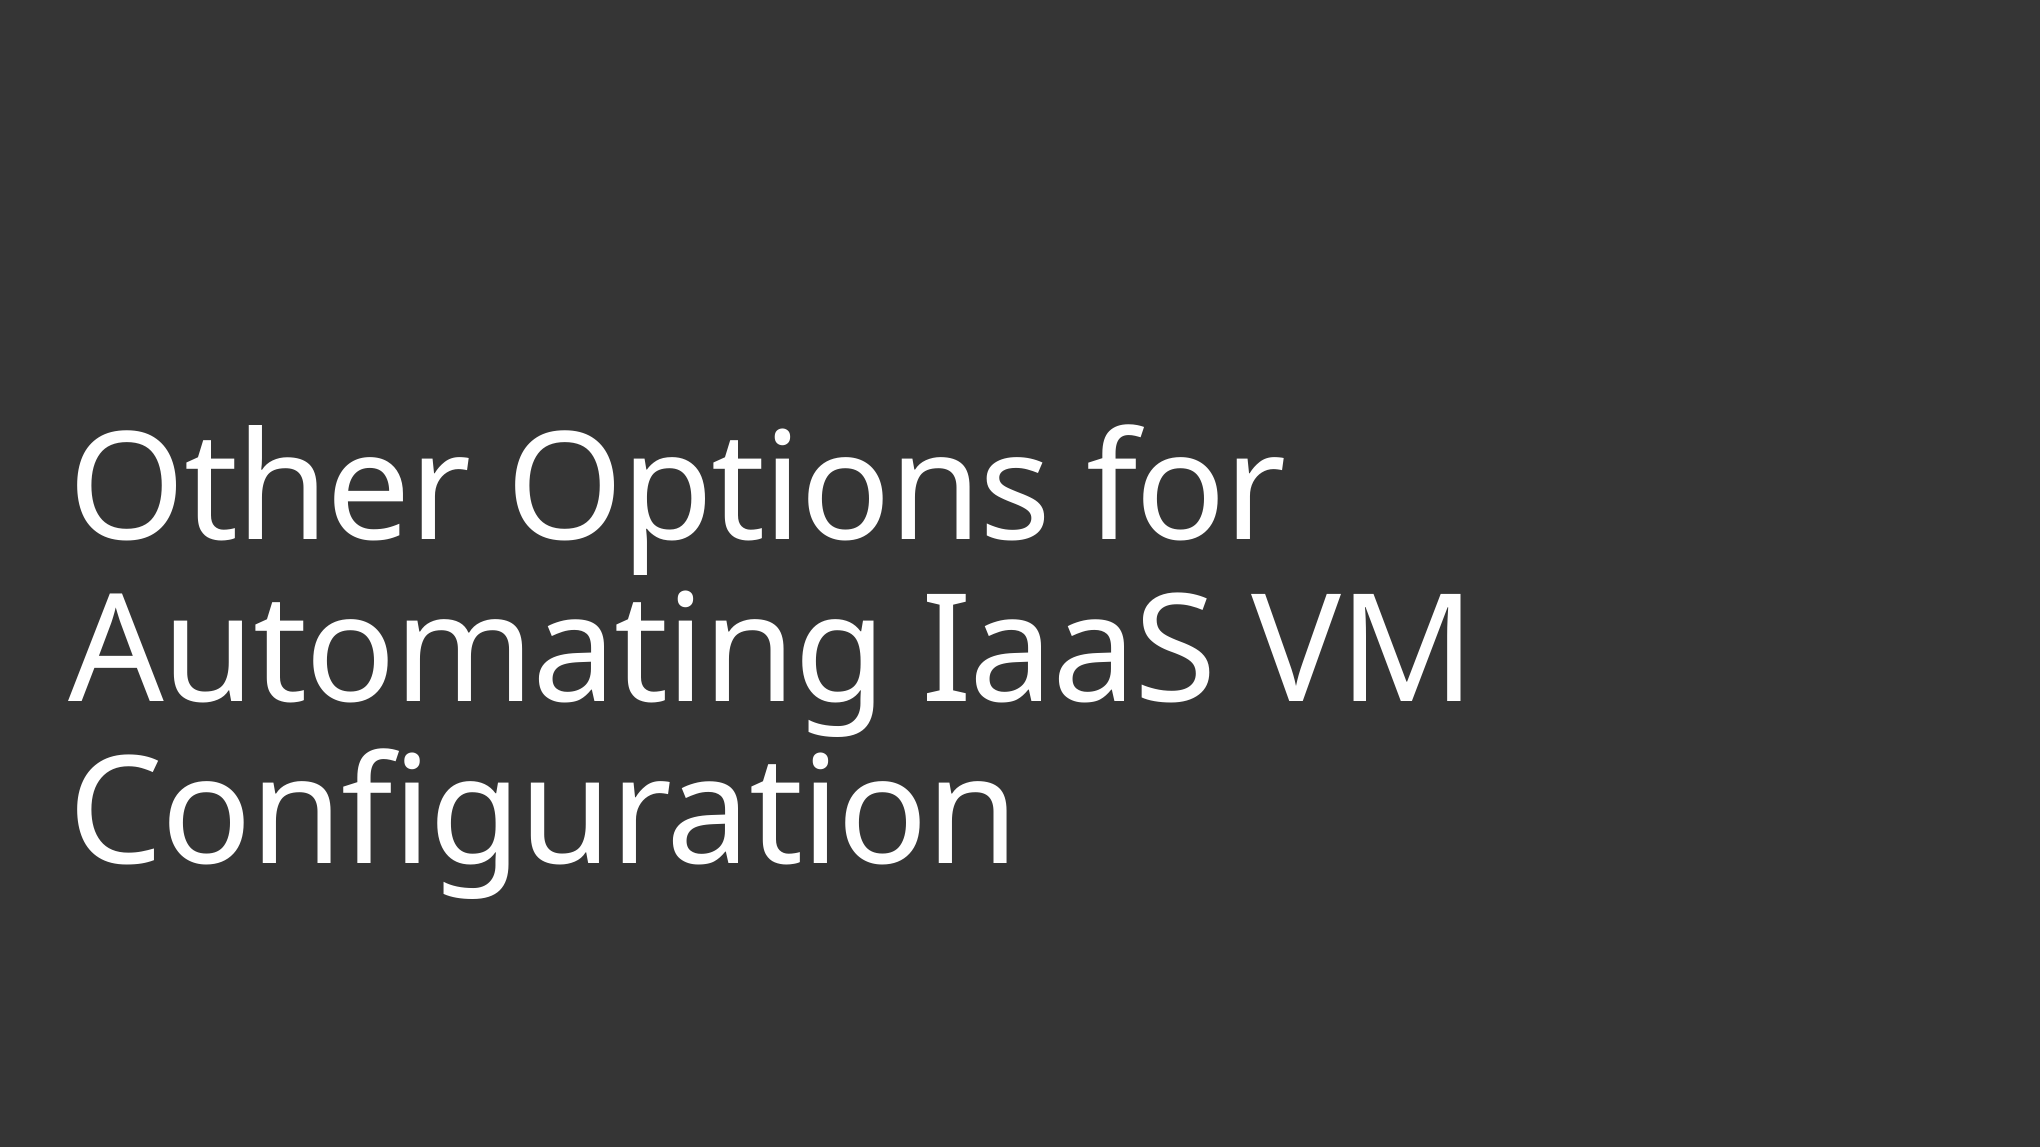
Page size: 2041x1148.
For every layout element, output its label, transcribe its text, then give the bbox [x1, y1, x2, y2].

title Other Options for Automating IaaS VM Configuration [45, 394, 1996, 753]
